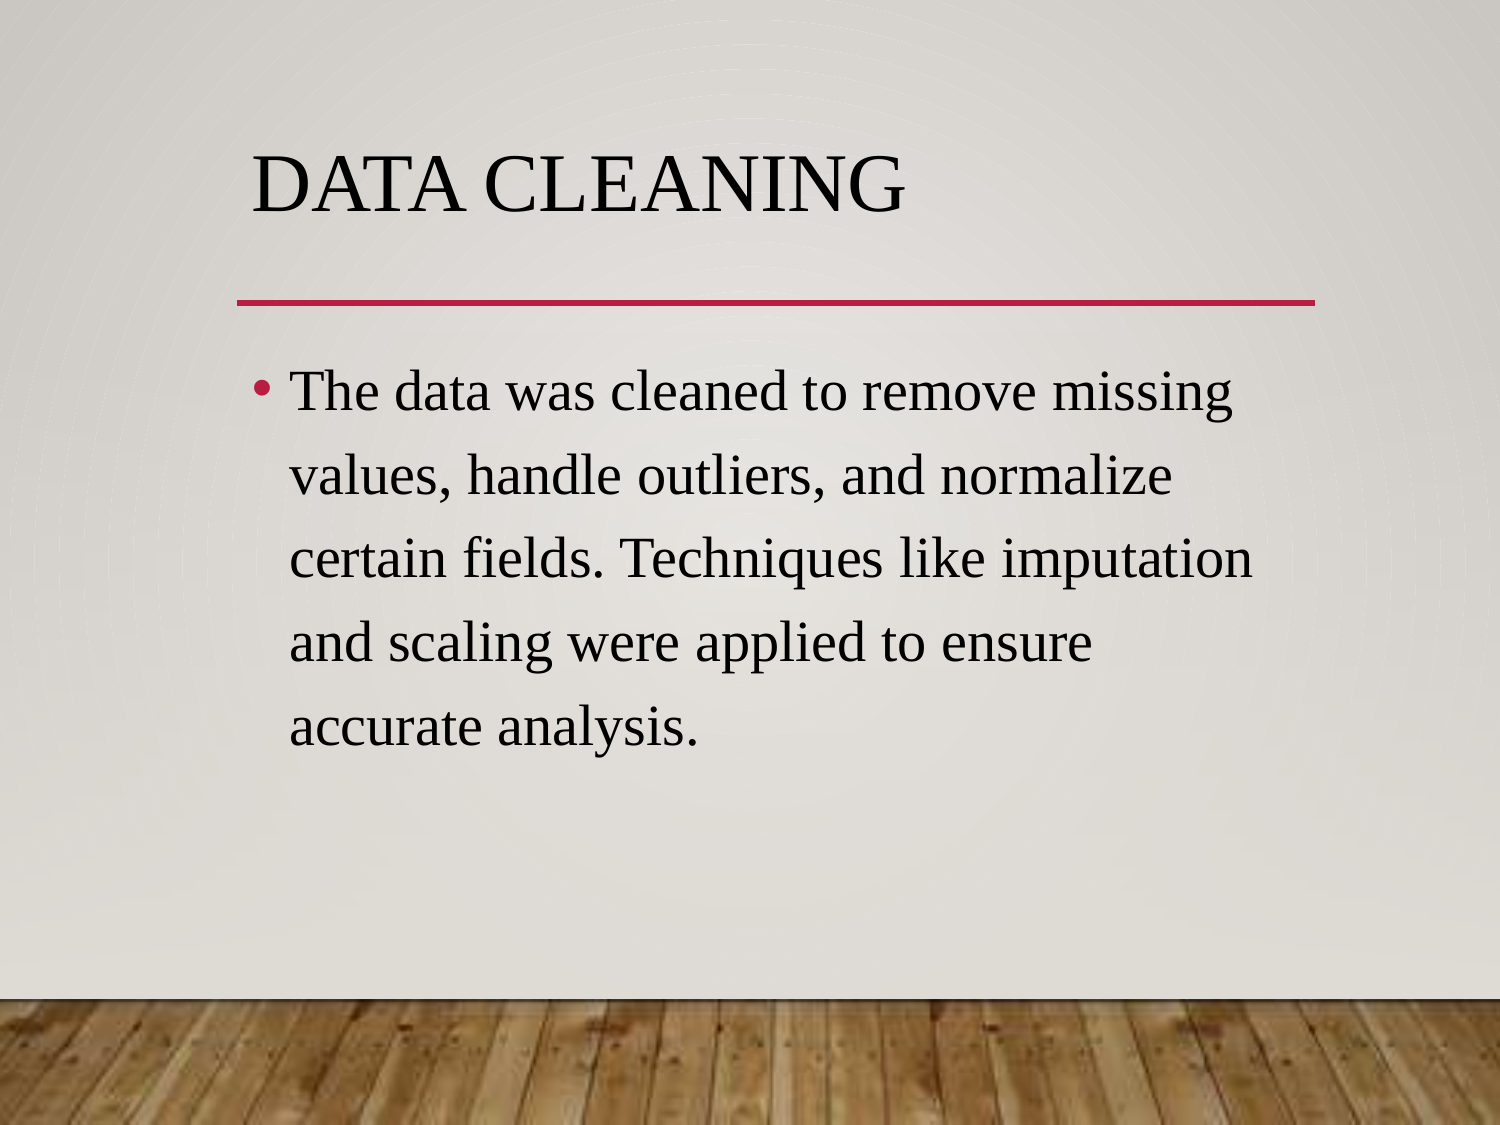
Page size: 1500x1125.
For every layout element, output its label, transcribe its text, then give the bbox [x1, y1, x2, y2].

title Data Cleaning [236, 131, 1315, 305]
picture [0, 999, 1500, 1125]
list The data was cleaned to remove missing values, handle outliers, and normalize certain fields. Techniques like imputation and scaling were applied to ensure accurate analysis. [236, 330, 1315, 897]
